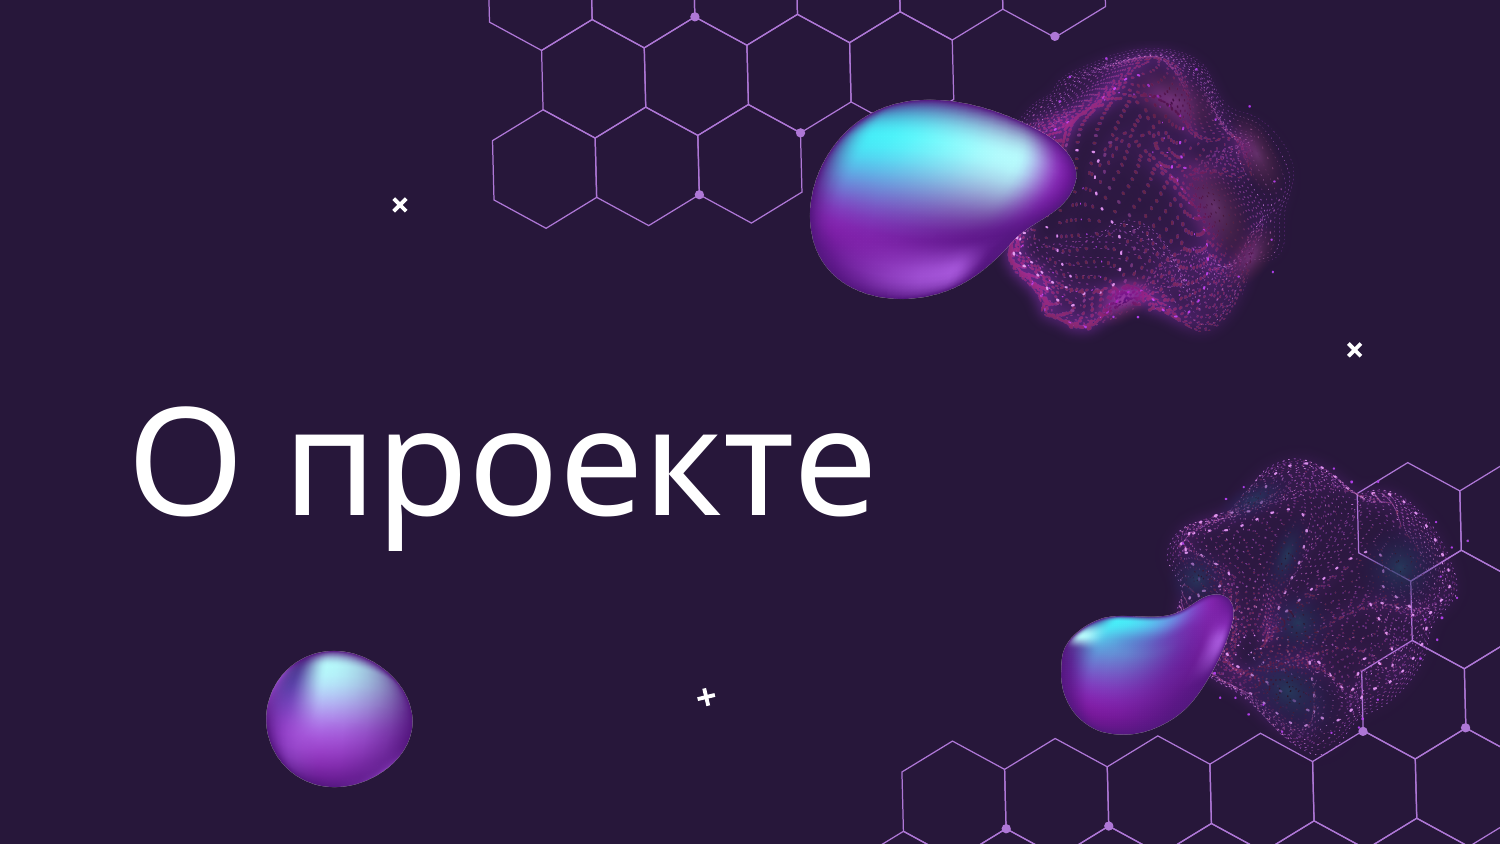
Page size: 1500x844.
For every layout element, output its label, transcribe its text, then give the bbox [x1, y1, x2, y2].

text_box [1348, 343, 1362, 357]
picture [245, 630, 433, 812]
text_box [699, 690, 713, 704]
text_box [393, 198, 407, 212]
picture [778, 41, 1306, 356]
title О проекте [112, 421, 1319, 560]
picture [1040, 383, 1500, 803]
